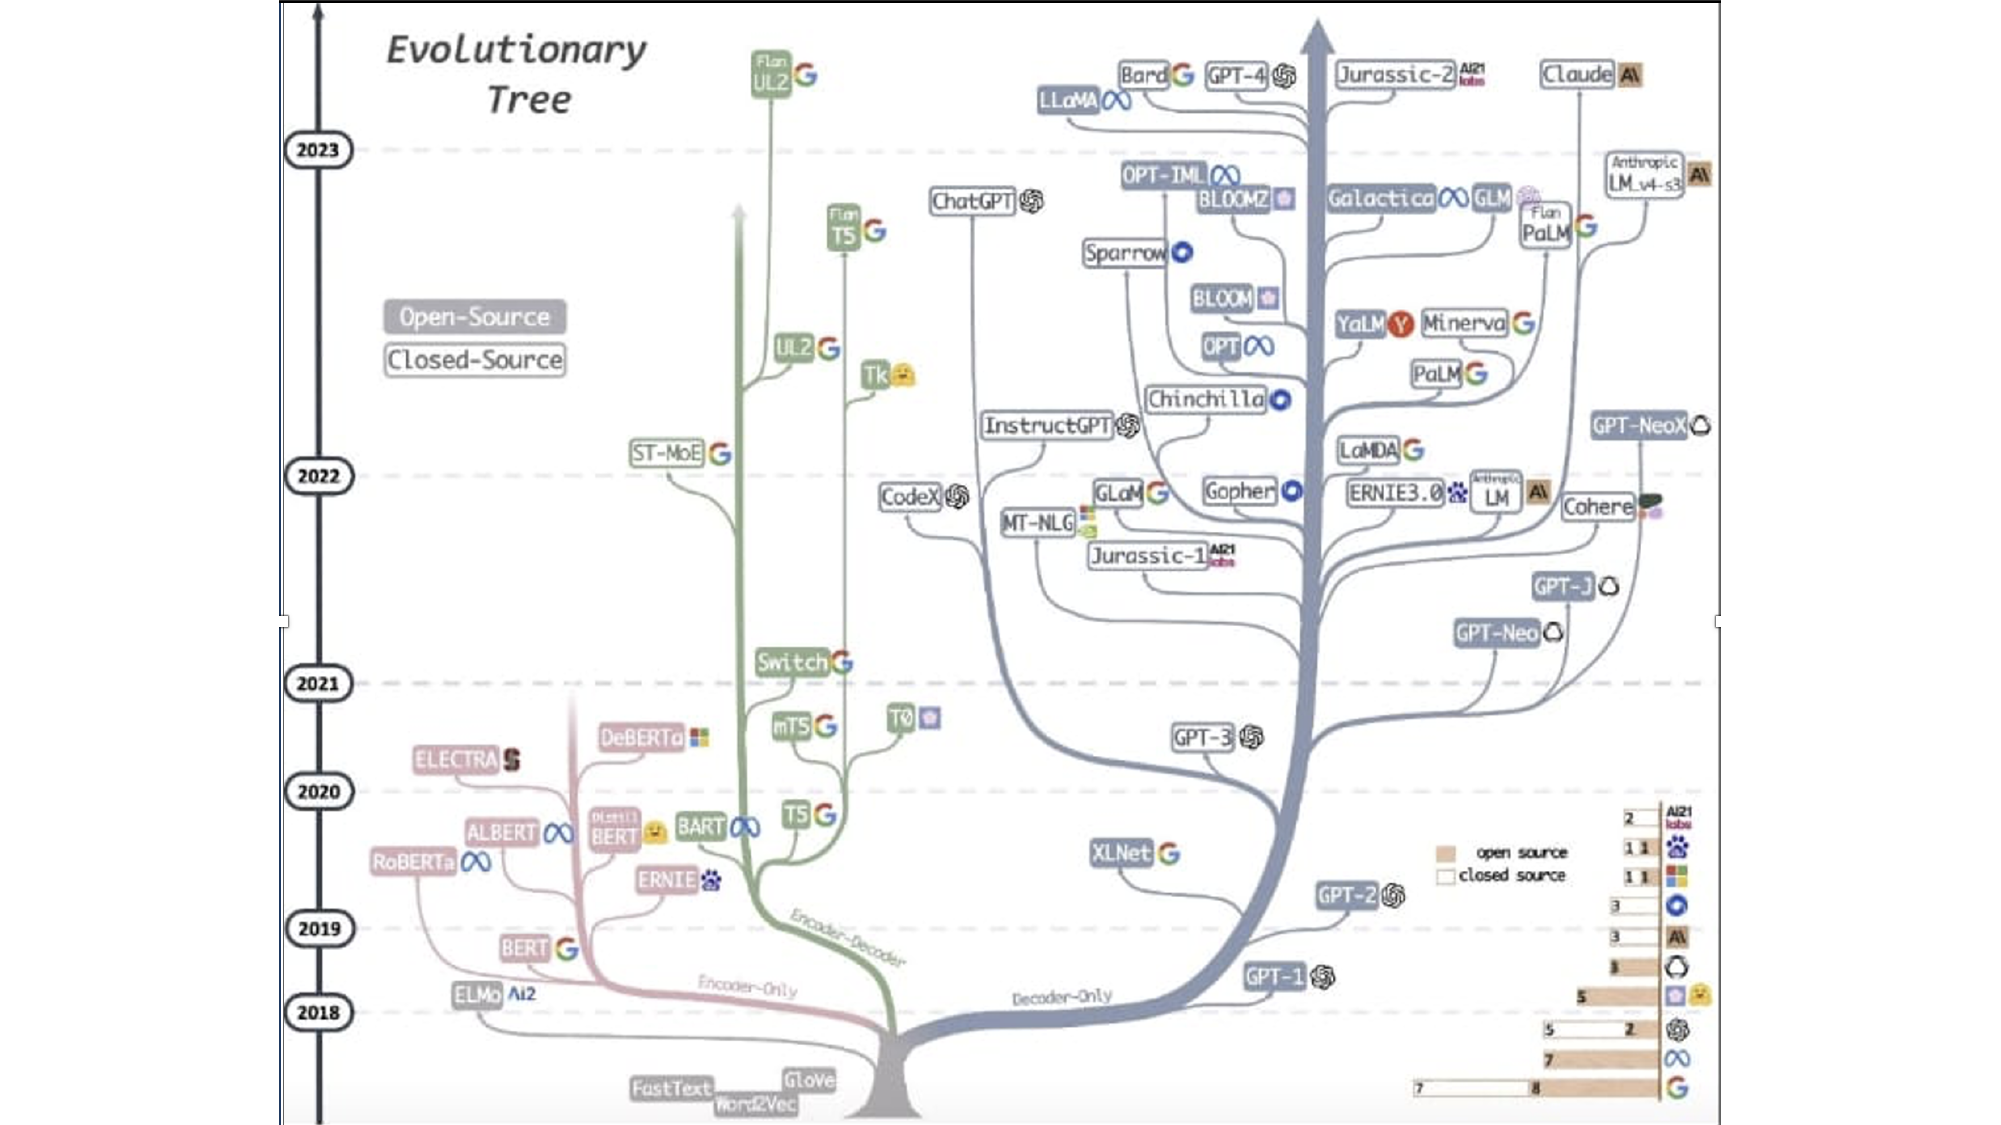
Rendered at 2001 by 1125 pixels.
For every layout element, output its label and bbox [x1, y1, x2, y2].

picture [279, 0, 1721, 1125]
